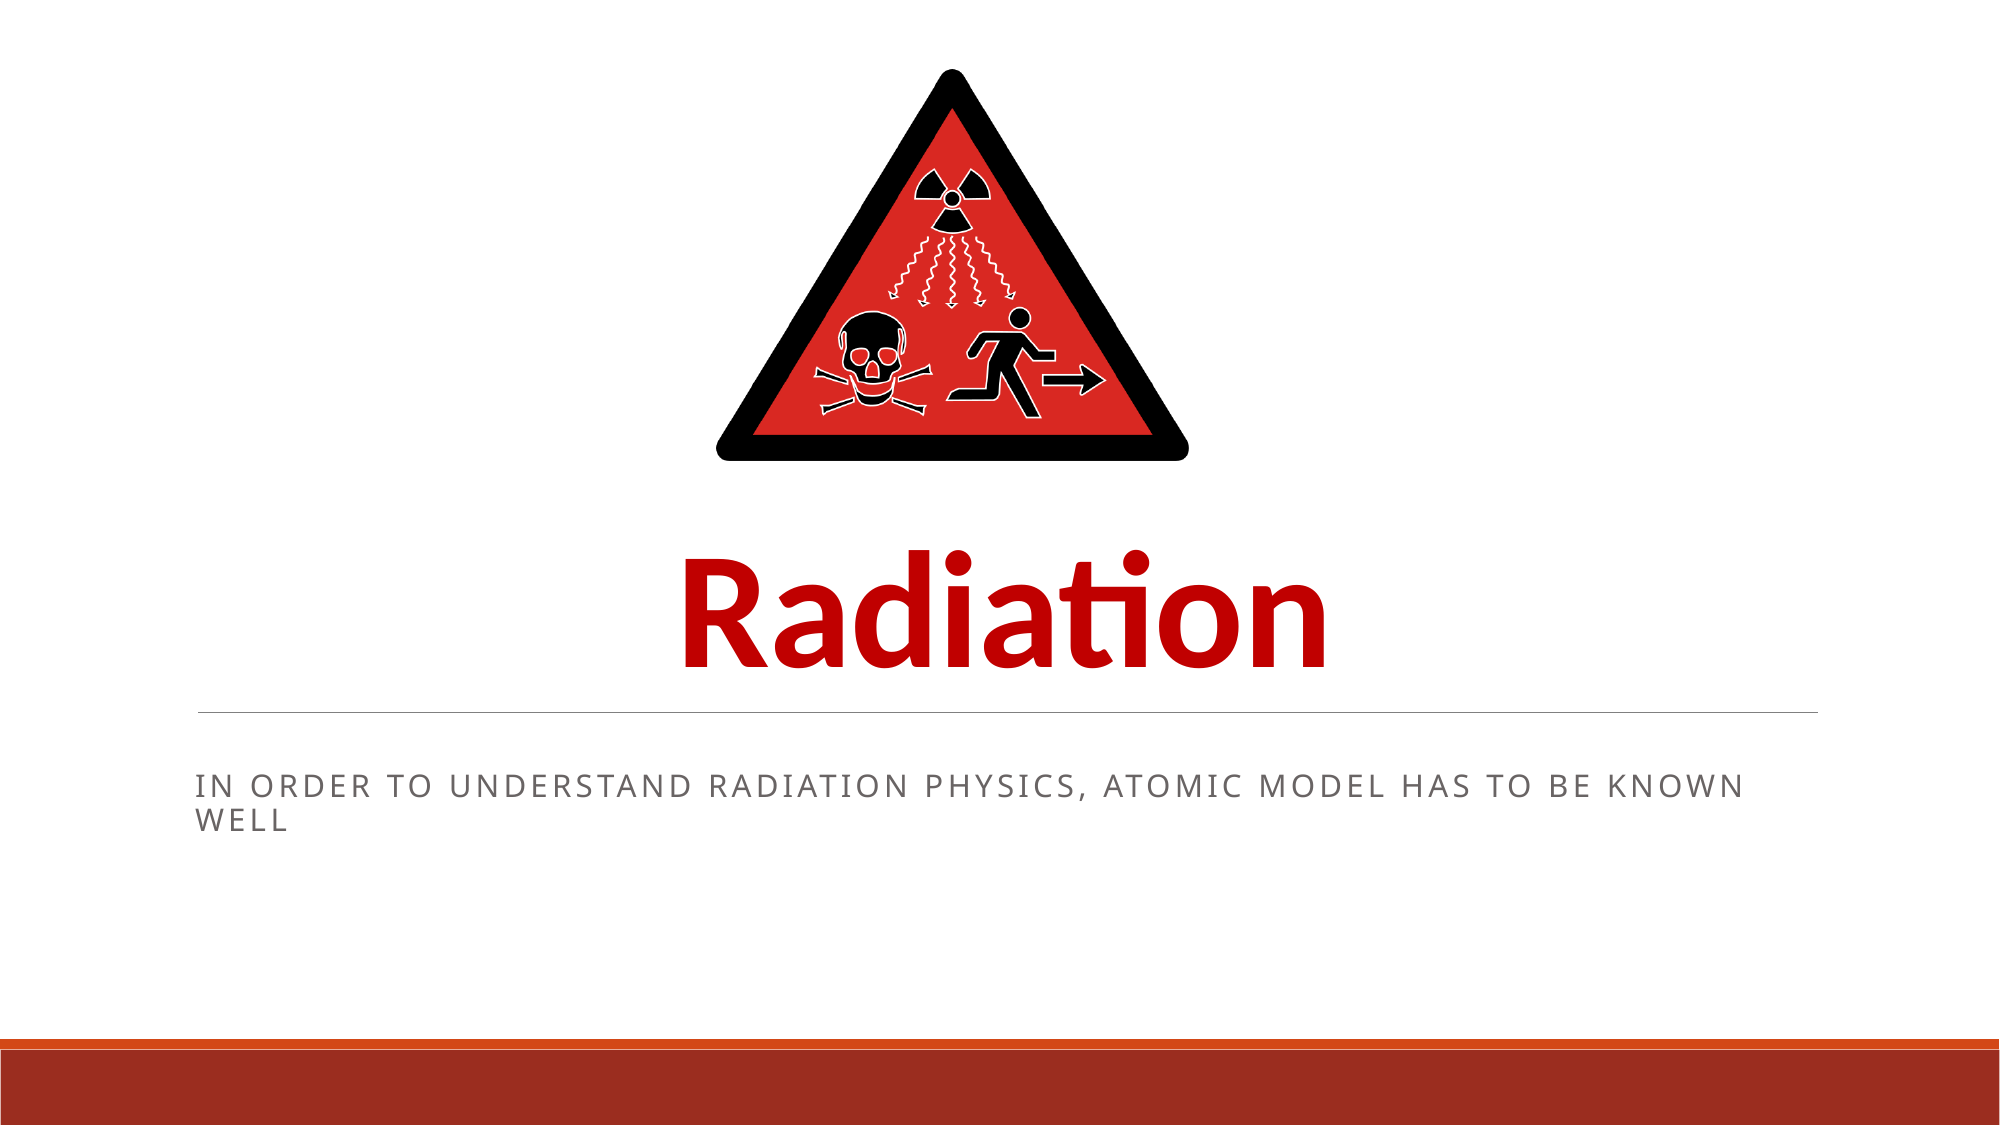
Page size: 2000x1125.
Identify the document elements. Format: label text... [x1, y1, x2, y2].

title Radiation [179, 124, 1830, 710]
picture [715, 68, 1190, 461]
subtitle In order to understand radIatIon physIcs, atomIc model has to be known well [179, 763, 1830, 879]
